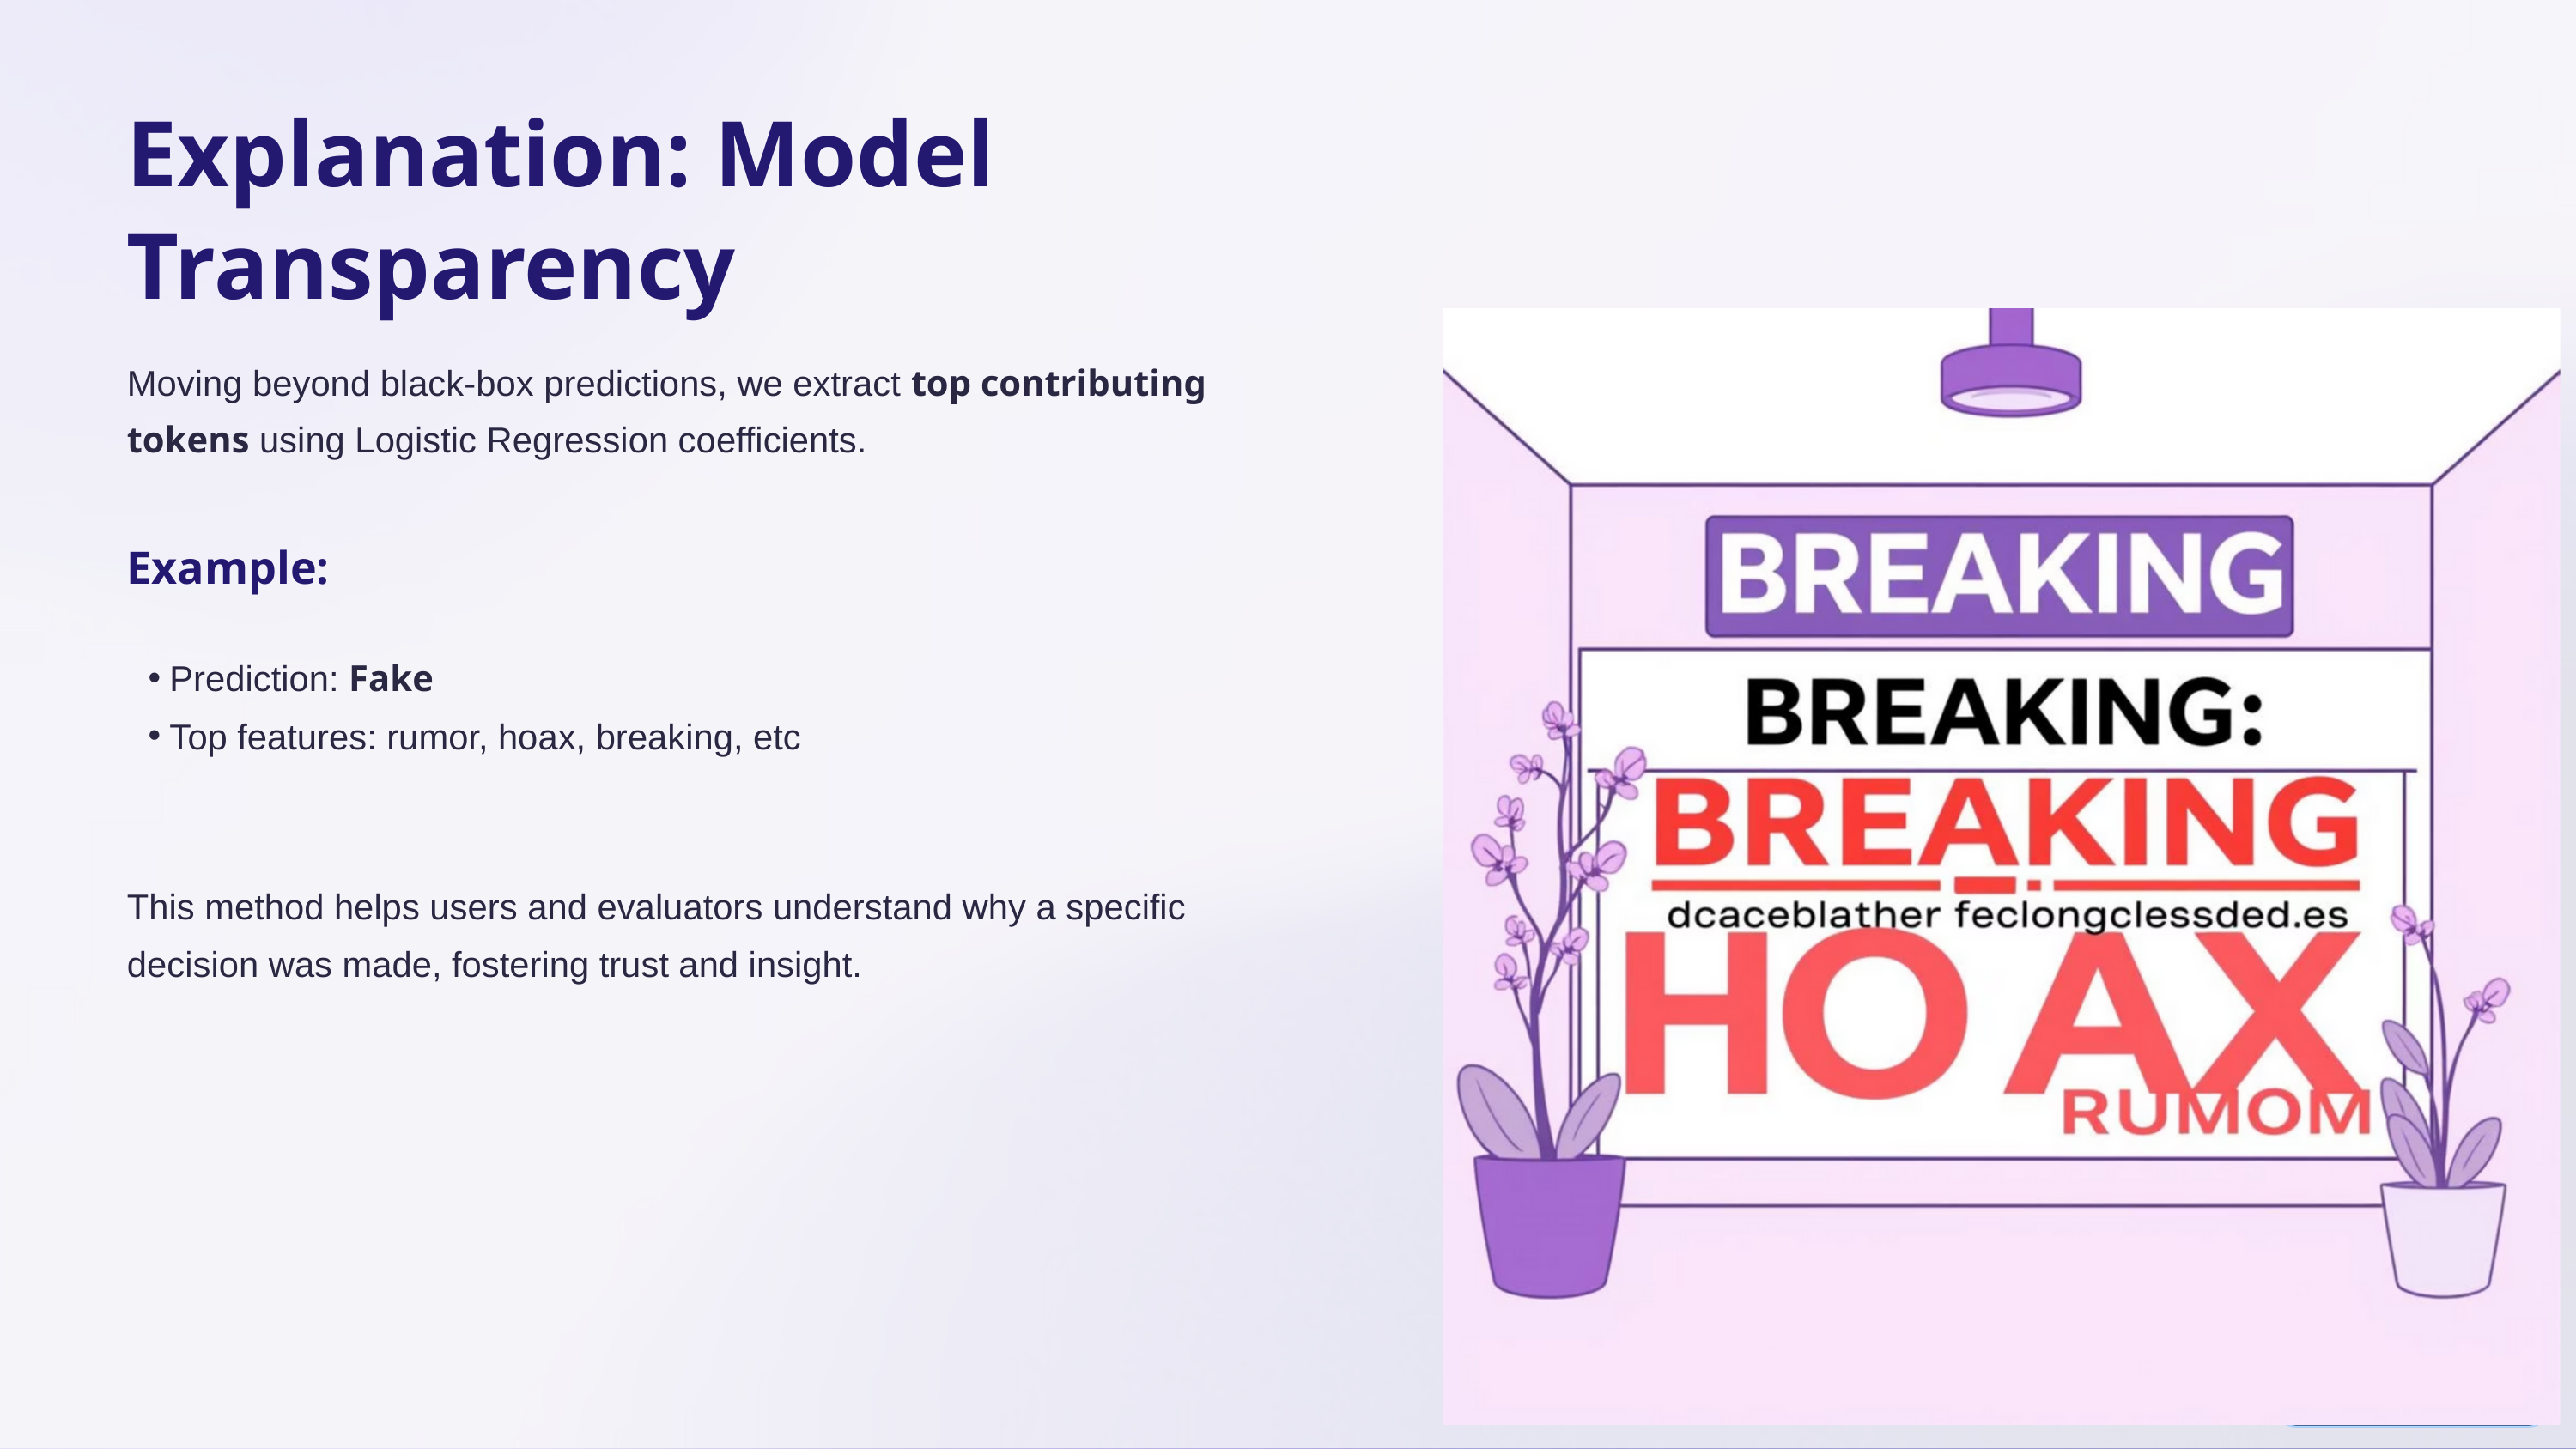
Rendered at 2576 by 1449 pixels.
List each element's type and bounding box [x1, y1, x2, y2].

text_box [0, 0, 2576, 1449]
text_box [2260, 1363, 2565, 1437]
text_box [1443, 308, 2561, 1426]
